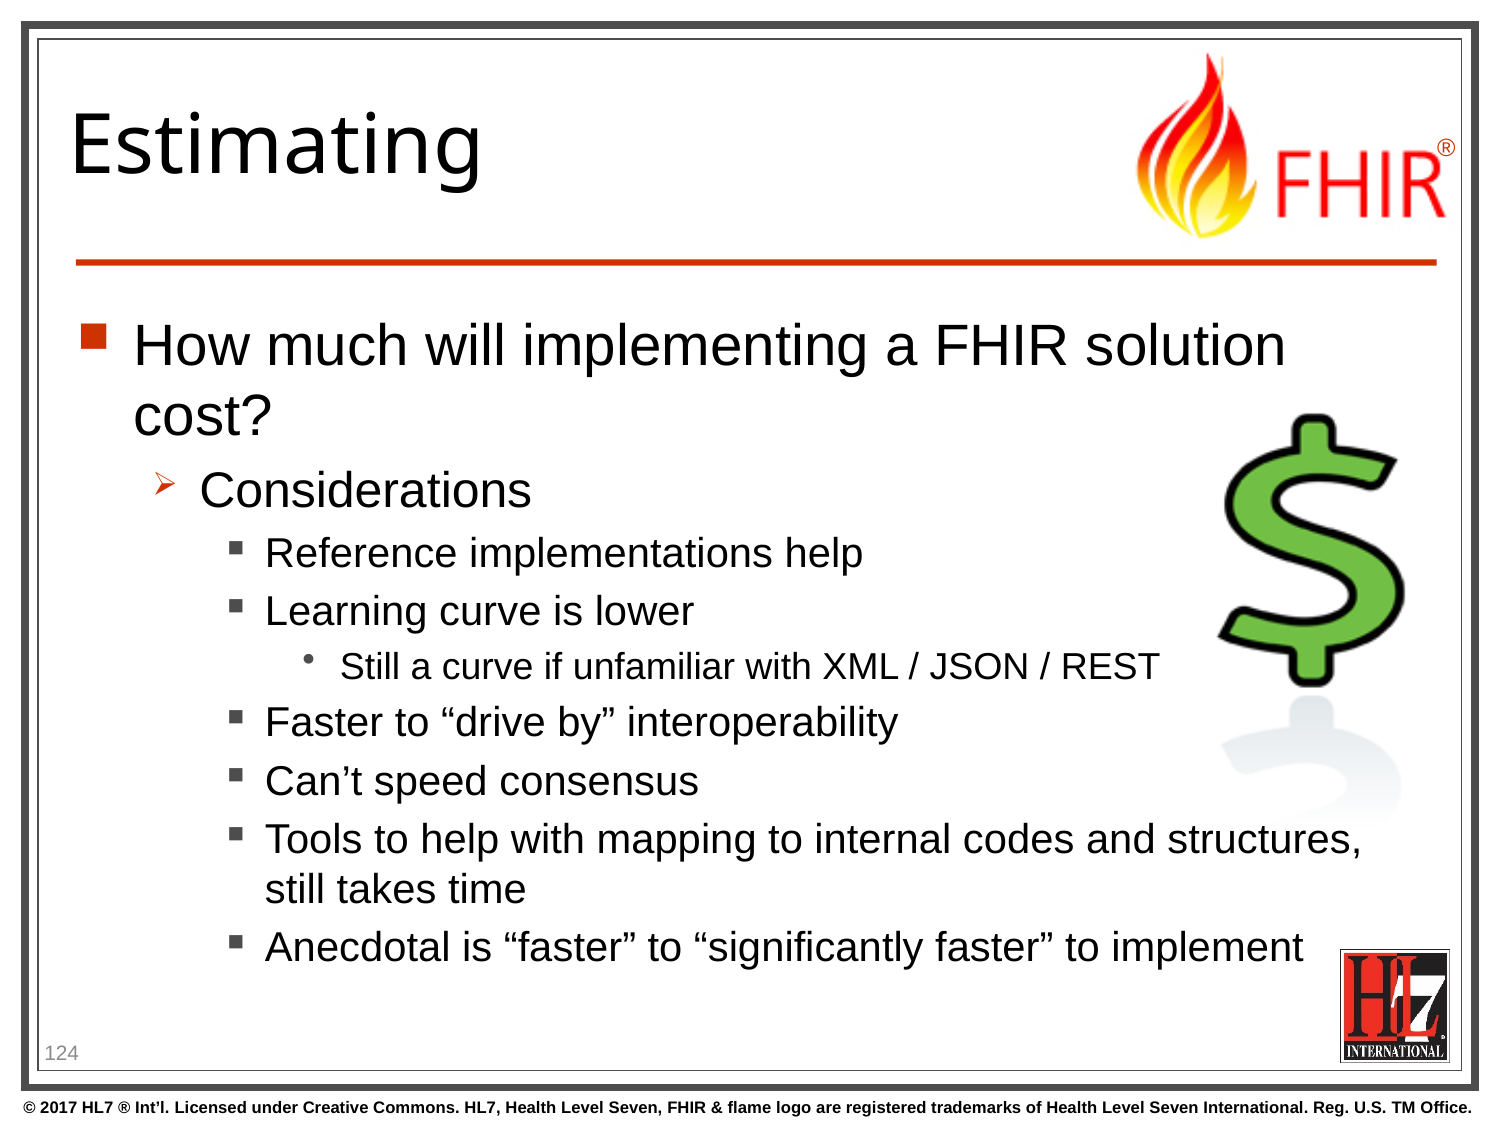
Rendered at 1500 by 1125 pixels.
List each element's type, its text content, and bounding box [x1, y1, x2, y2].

picture [1124, 42, 1458, 249]
list How much will implementing a FHIR solution cost? Considerations Reference implementations help Learning curve is lower Still a curve if unfamiliar with XML / JSON / REST Faster to “drive by” interoperability Can’t speed consensus Tools to help with mapping to internal codes and structures, still takes time Anecdotal is “faster” to “significantly faster” to implement [62, 299, 1438, 1059]
title Estimating [53, 54, 1128, 244]
slide_number 124 [29, 1034, 148, 1071]
picture [1092, 396, 1500, 848]
picture [1340, 949, 1450, 1063]
